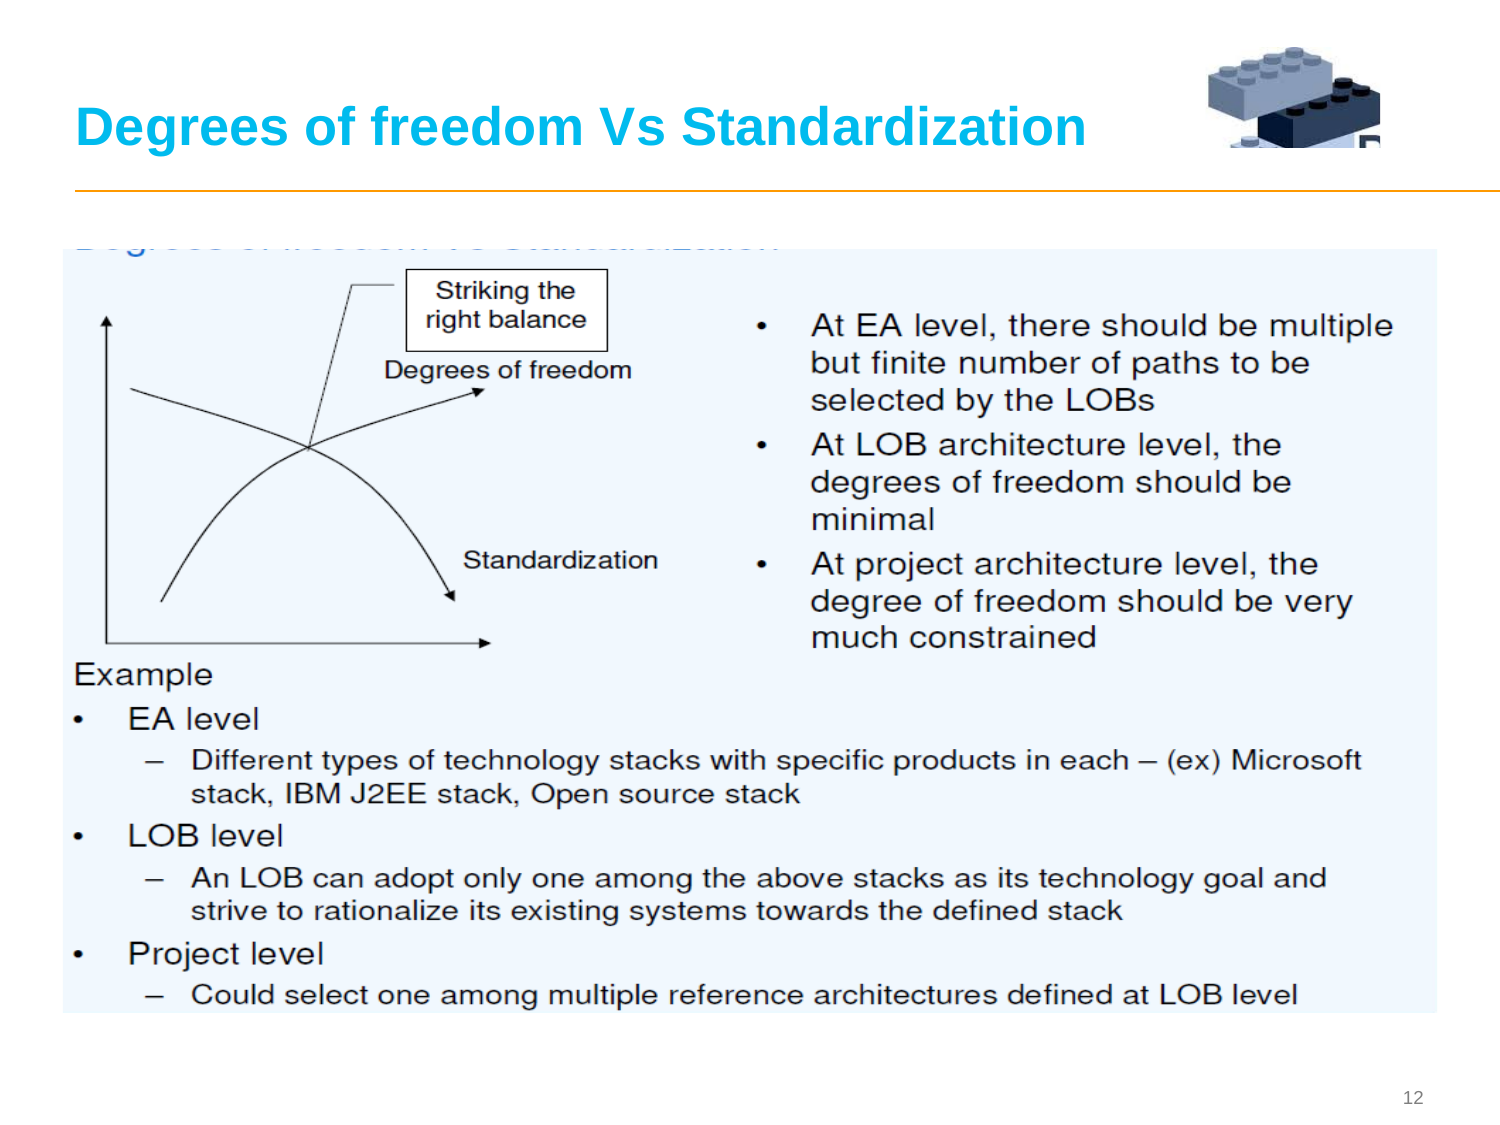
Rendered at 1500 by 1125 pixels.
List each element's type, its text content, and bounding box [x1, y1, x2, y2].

picture [62, 249, 1438, 1013]
title Degrees of freedom Vs Standardization [75, 27, 1422, 157]
